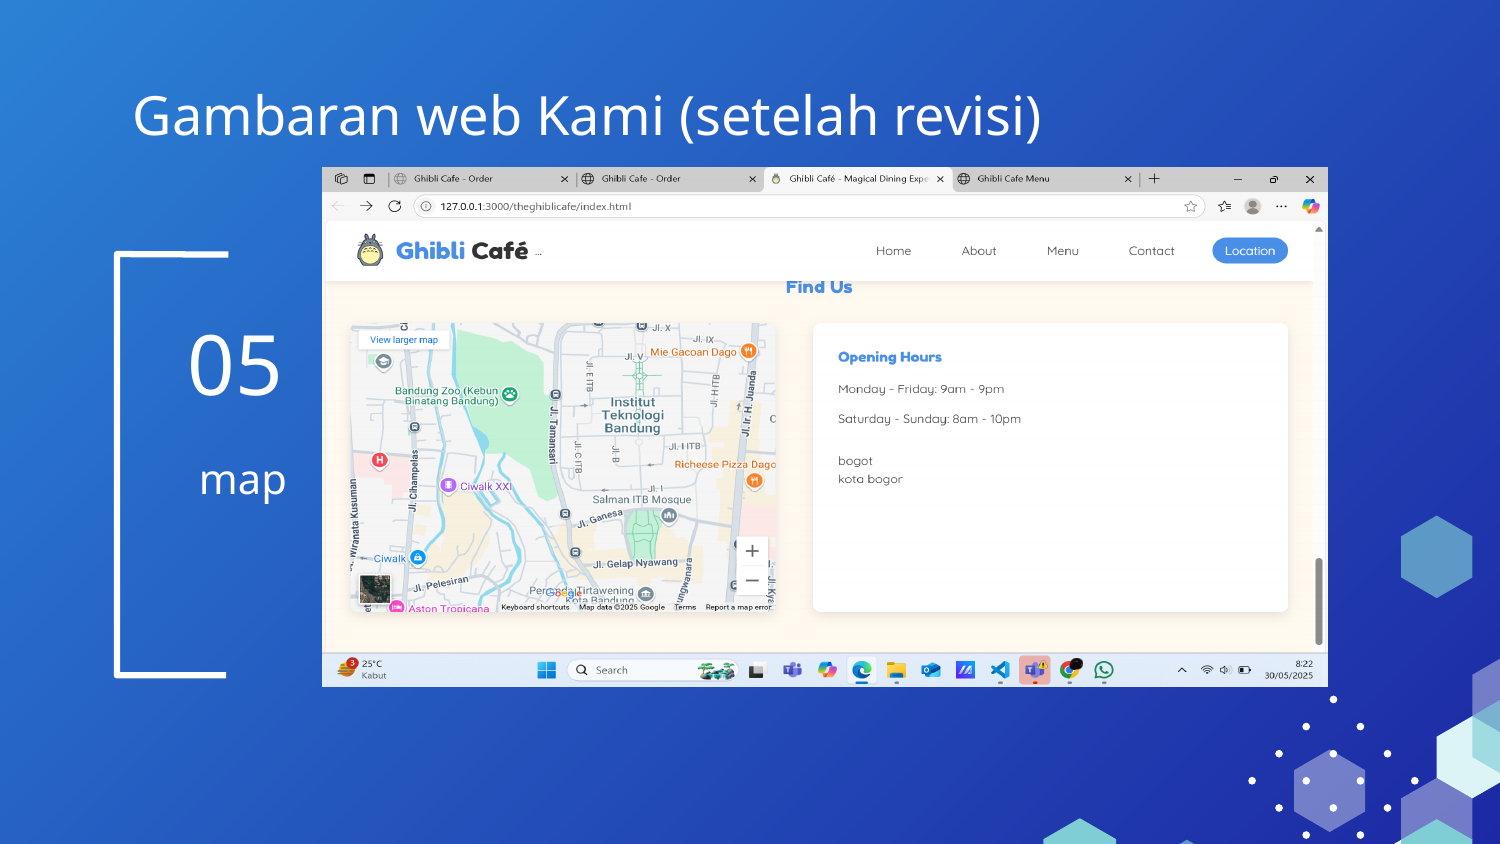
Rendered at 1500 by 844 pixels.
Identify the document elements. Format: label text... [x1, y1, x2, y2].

text_box [116, 254, 229, 676]
picture [321, 167, 1328, 688]
text_box 05 [228, 292, 311, 430]
title Gambaran web Kami (setelah revisi) [117, 66, 1383, 154]
subtitle map [227, 430, 316, 530]
